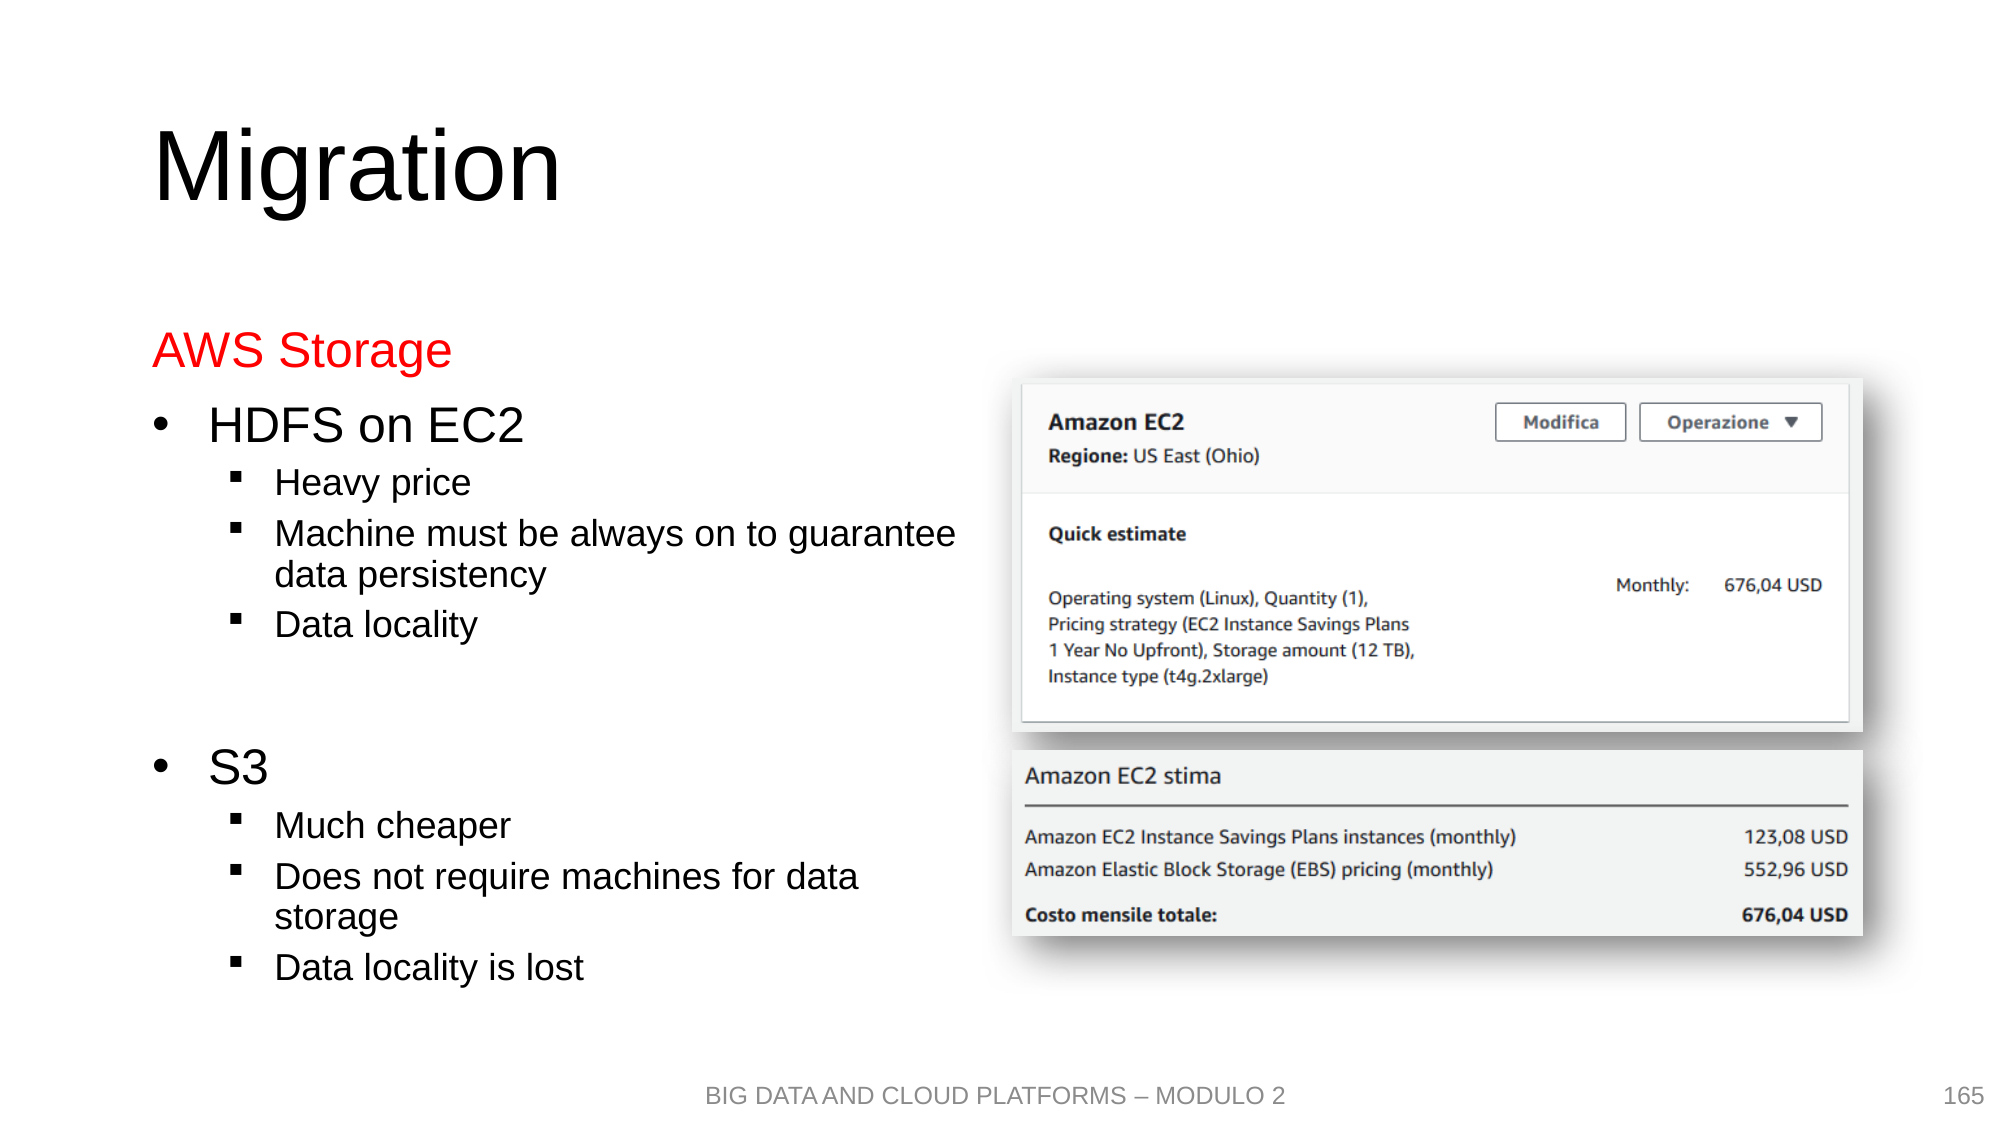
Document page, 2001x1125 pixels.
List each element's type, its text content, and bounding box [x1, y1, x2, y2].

slide_number 165 [1550, 1065, 2000, 1125]
list AWS Storage HDFS on EC2 Heavy price Machine must be always on to guarantee data persistency Data locality S3 Much cheaper Does not require machines for data storage Data locality is lost [137, 299, 988, 1014]
picture [1012, 750, 1863, 936]
picture [1012, 378, 1863, 732]
title Migration [137, 59, 1863, 278]
